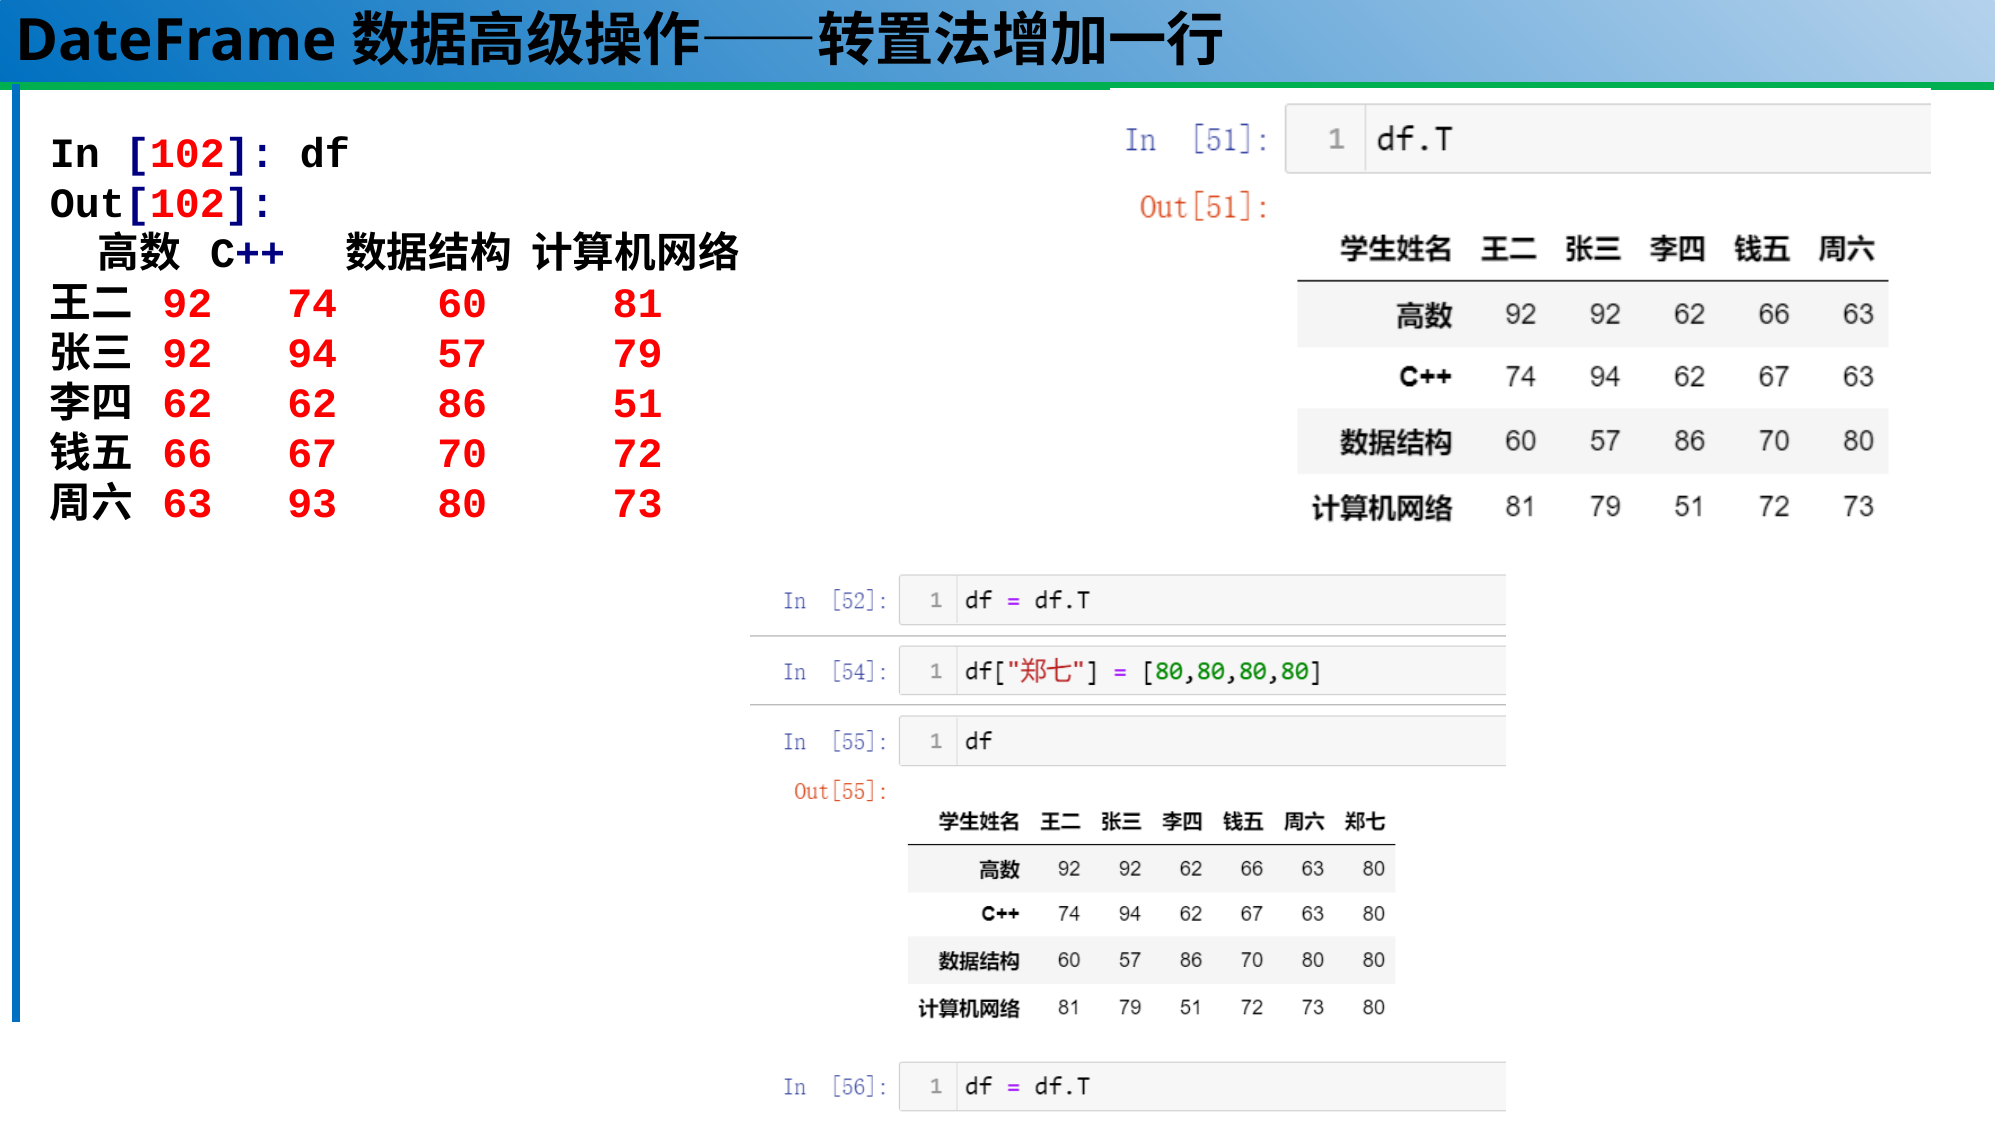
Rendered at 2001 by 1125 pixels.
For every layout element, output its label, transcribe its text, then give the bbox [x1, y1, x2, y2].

title DateFrame数据高级操作——转置法增加一行 [0, 0, 1995, 82]
picture [750, 88, 1931, 1118]
text_box In [102]: df Out[102]: 高数 C++ 数据结构 计算机网络 王二 92 74 60 81 张三 92 94 57 79 李四 62 62 86 51 钱五 66 67 70 72 周六 63 93 80 73 [35, 118, 869, 534]
